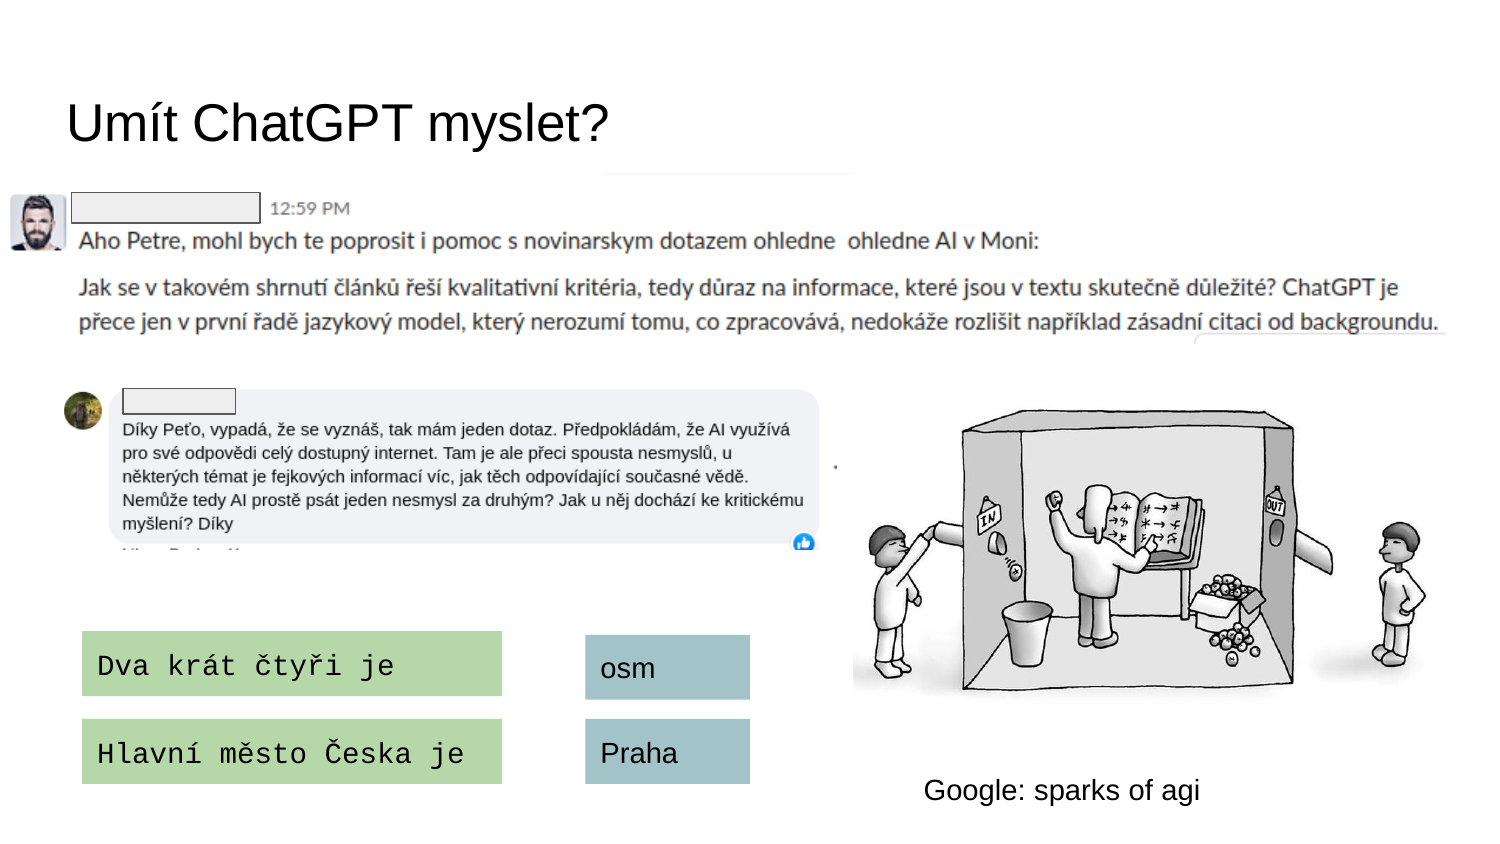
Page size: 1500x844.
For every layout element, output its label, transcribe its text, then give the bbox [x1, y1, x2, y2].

text_box Dva krát čtyři je [82, 631, 503, 697]
text_box Google: sparks of agi [908, 755, 1500, 821]
picture [852, 390, 1440, 709]
text_box Praha [585, 718, 750, 784]
picture [0, 172, 1446, 345]
title Umít ChatGPT myslet? [51, 72, 1449, 167]
picture [56, 378, 838, 551]
text_box Hlavní město Česka je [82, 718, 503, 784]
text_box osm [585, 634, 750, 700]
